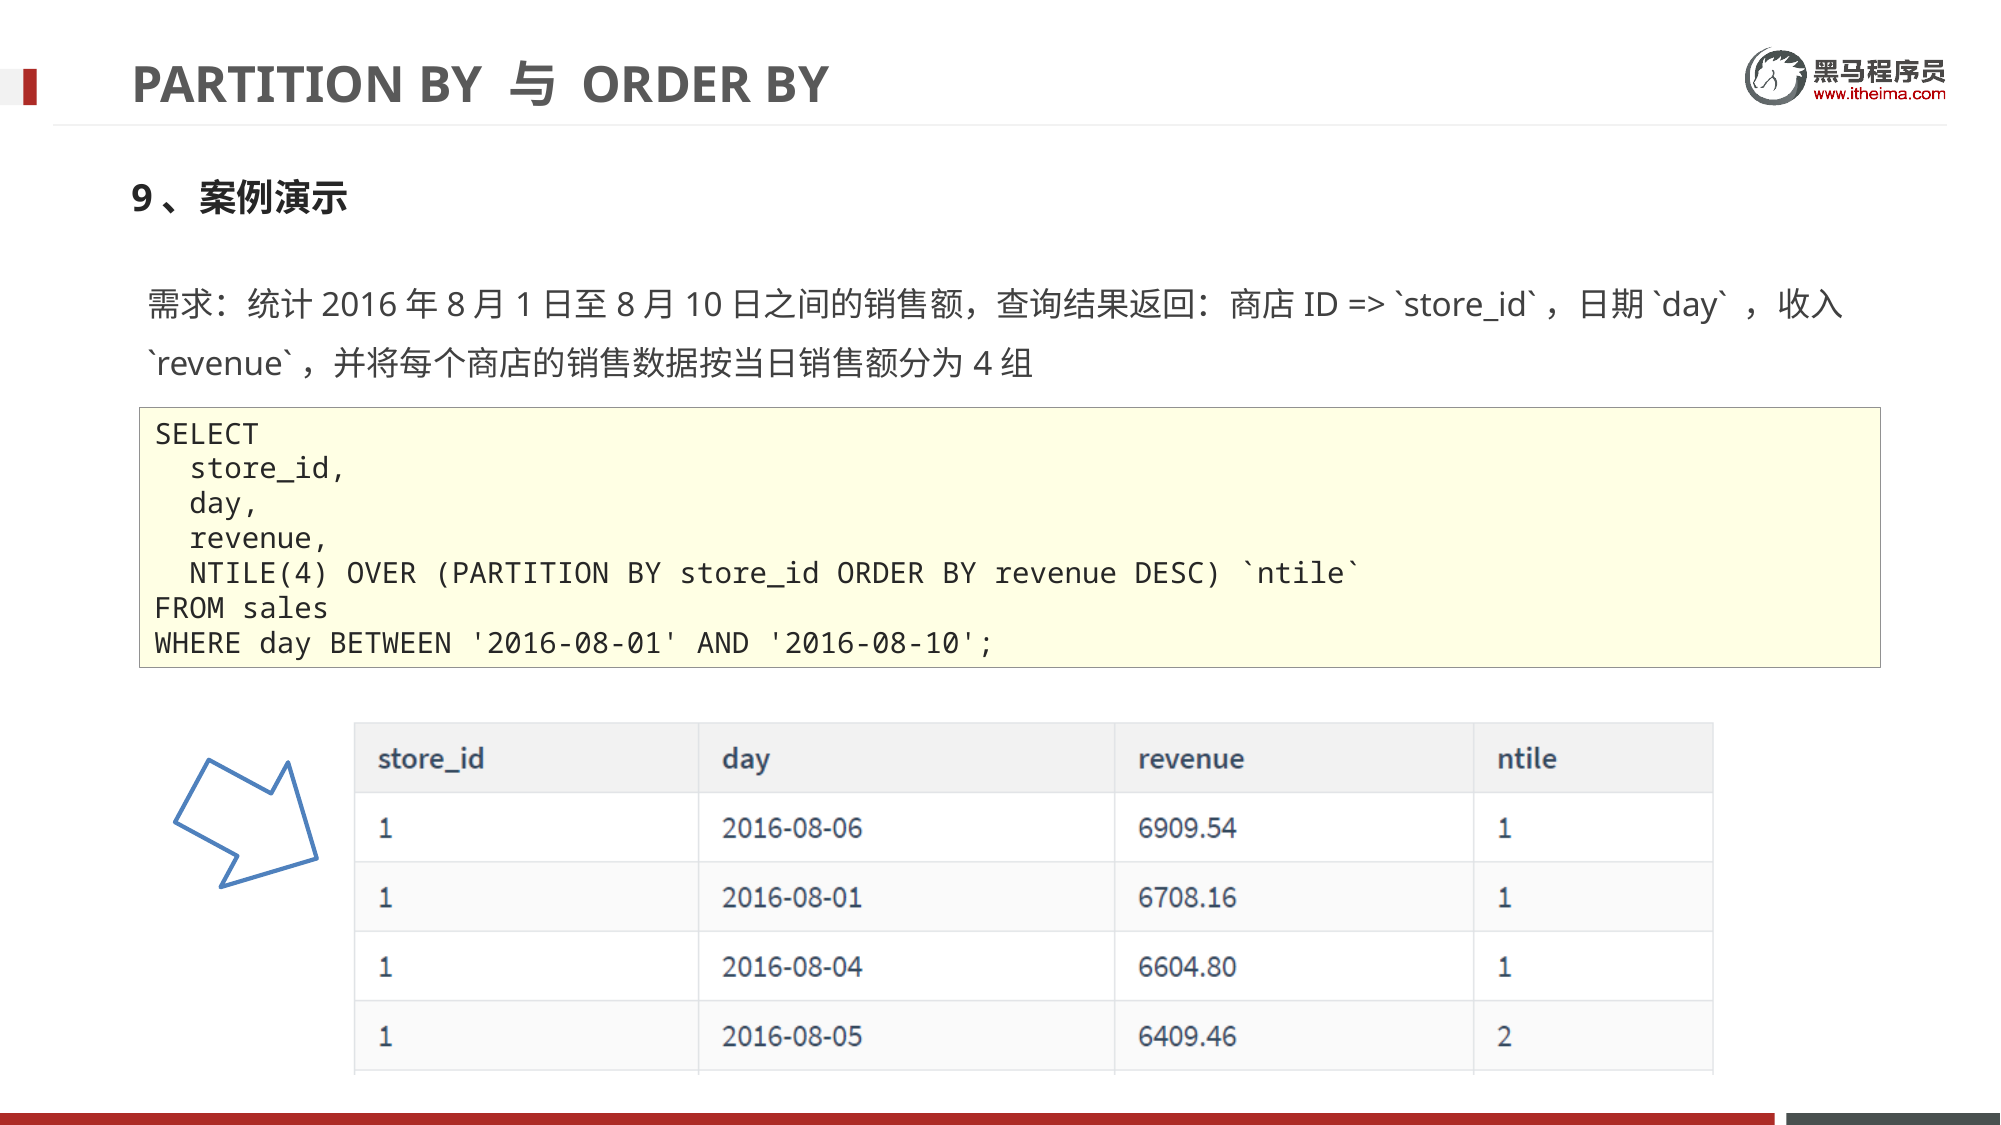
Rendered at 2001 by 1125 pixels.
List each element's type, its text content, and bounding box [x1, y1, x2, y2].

text_box SELECT store_id, day, revenue, NTILE(4) OVER (PARTITION BY store_id ORDER BY revenue DESC) `ntile` FROM sales WHERE day BETWEEN '2016-08-01' AND '2016-08-10'; [139, 407, 1880, 667]
text_box [172, 757, 319, 890]
picture [1744, 46, 1946, 106]
list 9、案例演示 [116, 154, 1880, 239]
list 需求：统计2016年8月1日至8月10日之间的销售额，查询结果返回：商店ID => `store_id`，日期`day` ，收入`revenue`，并将每个商店的销售数据按当日销售额分为4组 [132, 255, 1896, 1085]
picture [350, 717, 1719, 1075]
title PARTITION BY 与 ORDER BY [116, 40, 1556, 125]
